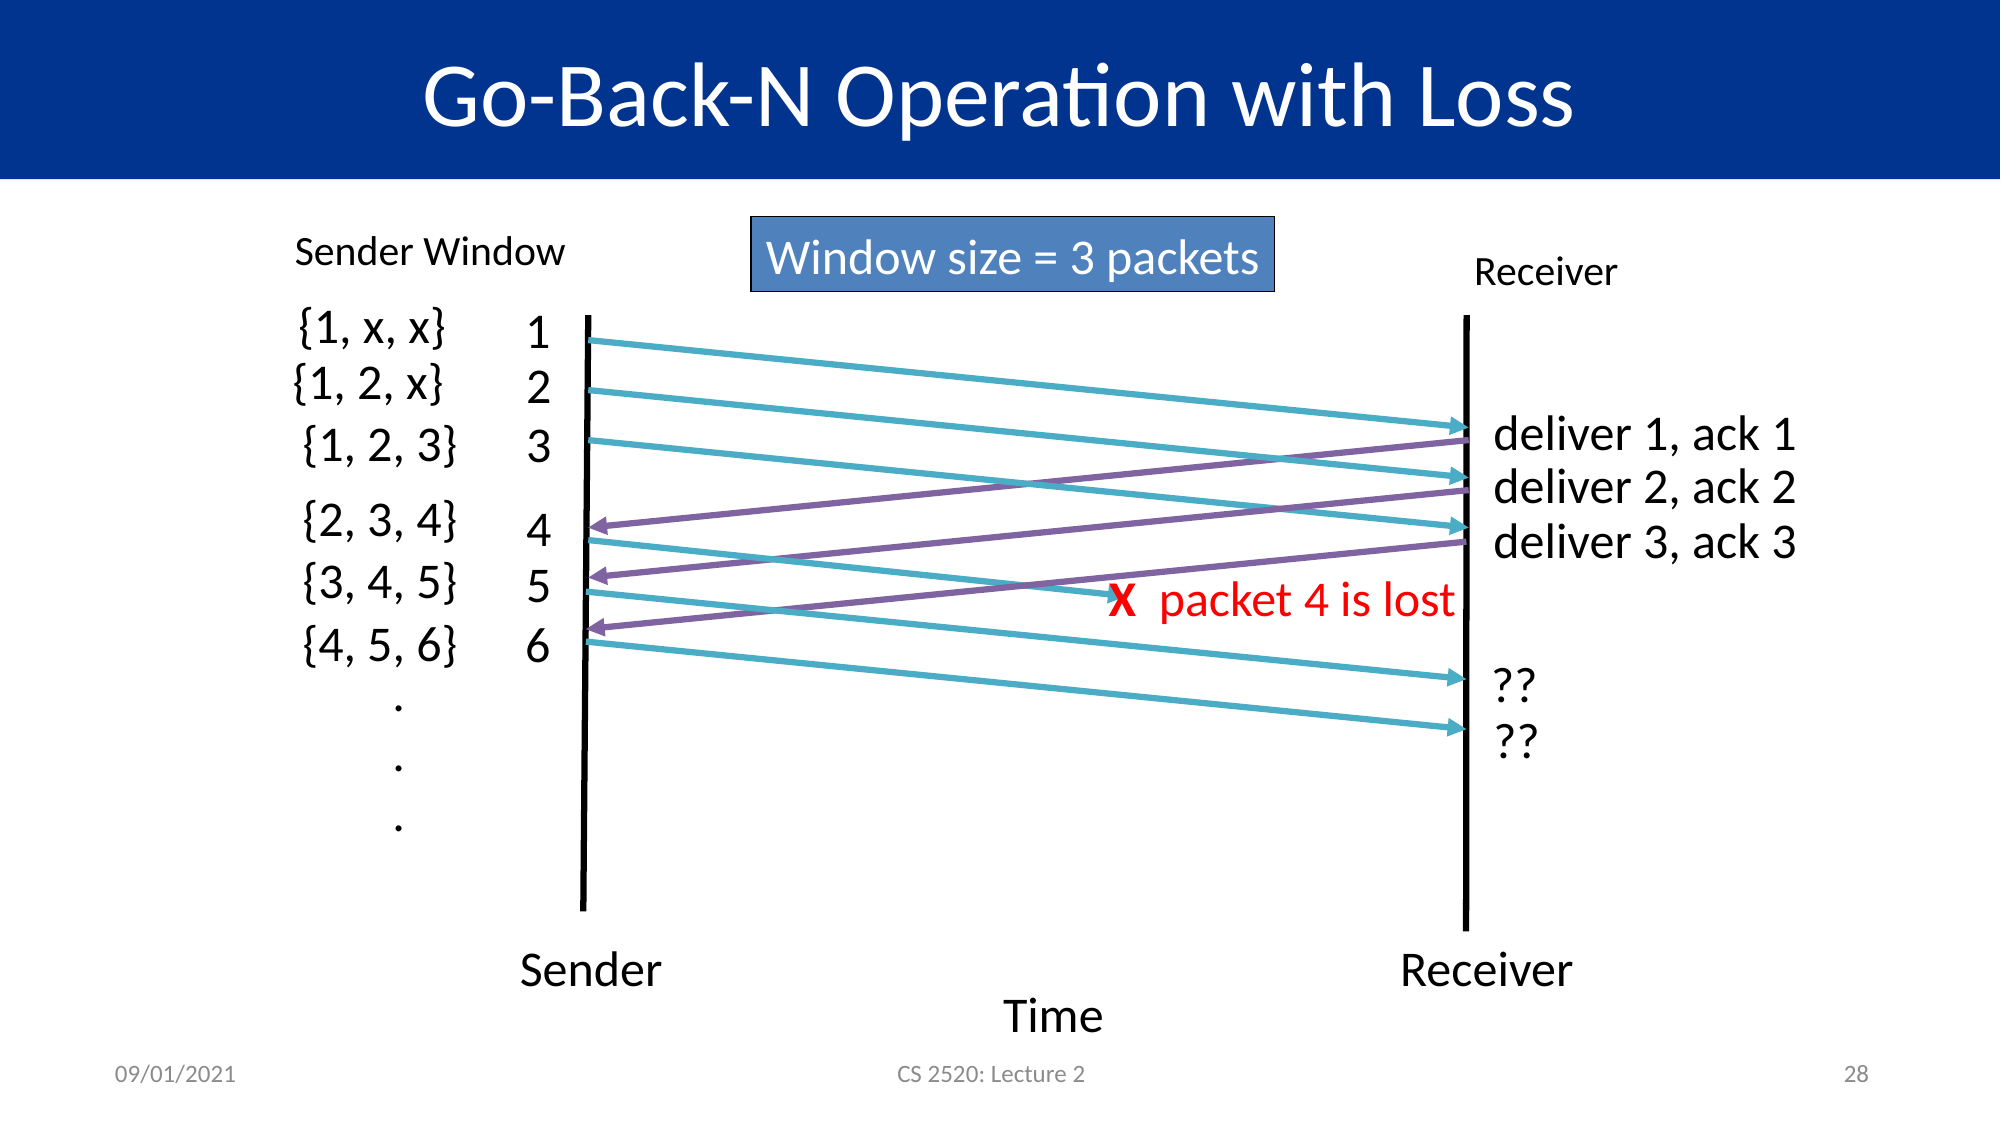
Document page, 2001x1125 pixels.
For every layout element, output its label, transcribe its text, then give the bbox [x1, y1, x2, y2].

text_box [588, 484, 1028, 533]
text_box deliver 3, ack 3 [1478, 501, 1850, 577]
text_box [275, 604, 566, 681]
footer CS 2520: Lecture 2 [306, 1042, 1676, 1103]
text_box Sender Window [279, 216, 581, 282]
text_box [275, 404, 567, 478]
text_box [585, 591, 1467, 685]
text_box deliver 2, ack 2 [1478, 445, 1850, 501]
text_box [275, 541, 567, 604]
text_box [1280, 509, 1469, 533]
text_box [585, 641, 1467, 735]
text_box Receiver [1385, 929, 1589, 1005]
text_box [588, 559, 768, 583]
text_box [588, 389, 1469, 483]
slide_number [99, 1042, 306, 1103]
text_box Sender [504, 929, 678, 1005]
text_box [282, 285, 566, 341]
text_box Receiver [1459, 236, 1634, 302]
text_box [585, 610, 770, 635]
slide_number 28 [1676, 1042, 1885, 1103]
text_box ?? [1478, 701, 1850, 776]
text_box [588, 339, 1469, 433]
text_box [276, 341, 567, 404]
text_box Time [988, 975, 1119, 1050]
text_box . . . [377, 689, 420, 849]
text_box ?? [1476, 645, 1848, 721]
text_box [275, 478, 567, 541]
text_box X packet 4 is lost [1093, 559, 1547, 634]
text_box deliver 1, ack 1 [1478, 393, 1850, 445]
text_box Window size = 3 packets [750, 216, 1275, 292]
title Go-Back-N Operation with Loss [0, 0, 2000, 180]
